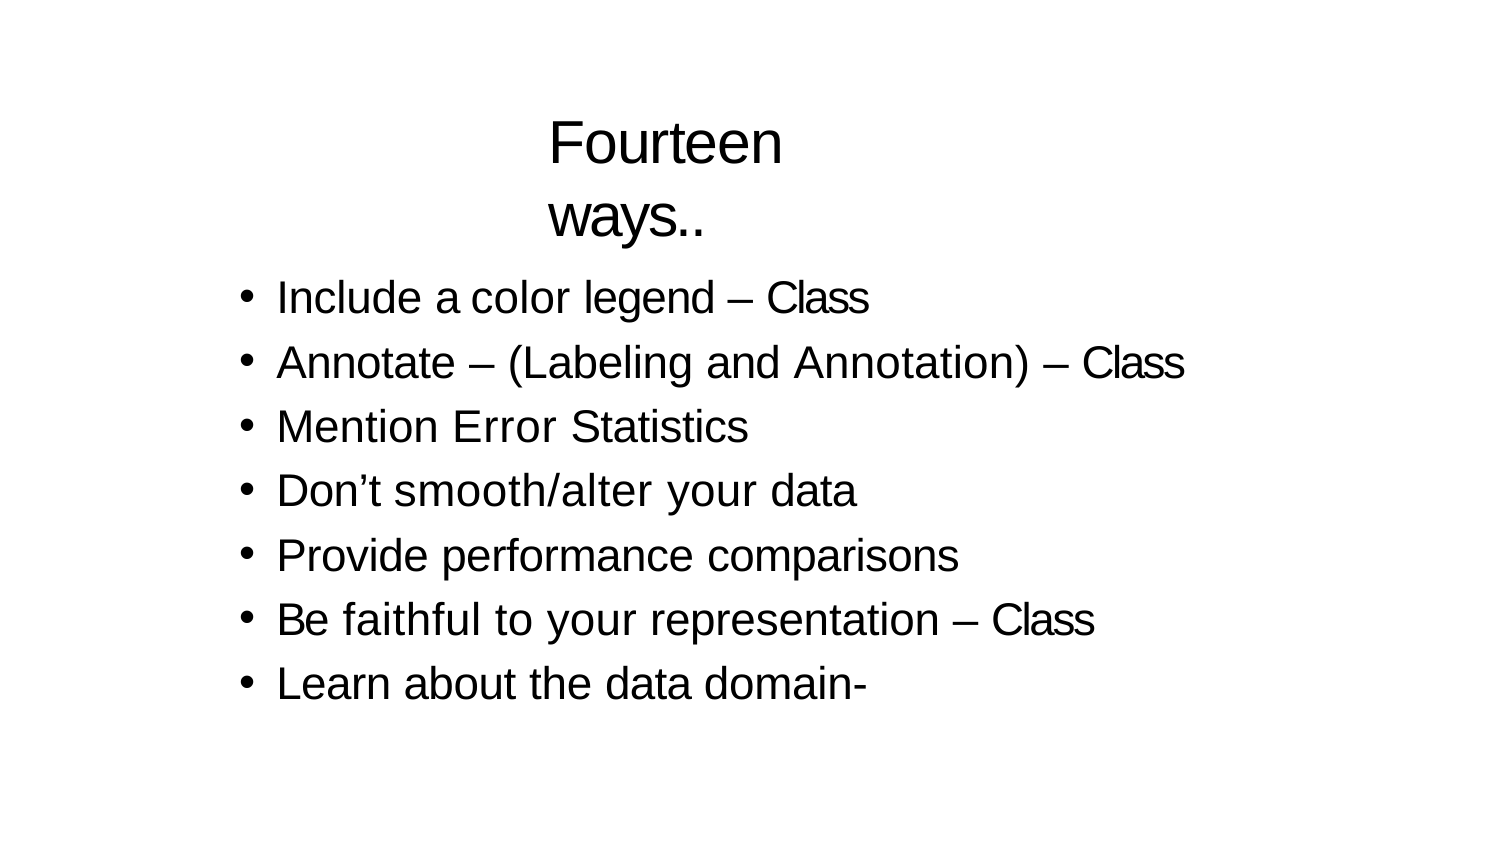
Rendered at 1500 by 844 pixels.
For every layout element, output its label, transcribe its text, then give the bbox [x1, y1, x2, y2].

title Fourteen ways.. [547, 102, 953, 249]
text_box Include a color legend – Class Annotate – (Labeling and Annotation) – Class Mention Error Statistics Don’t smooth/alter your data Provide performance comparisons Be faithful to your representation – Class Learn about the data domain‐ [237, 257, 1263, 709]
